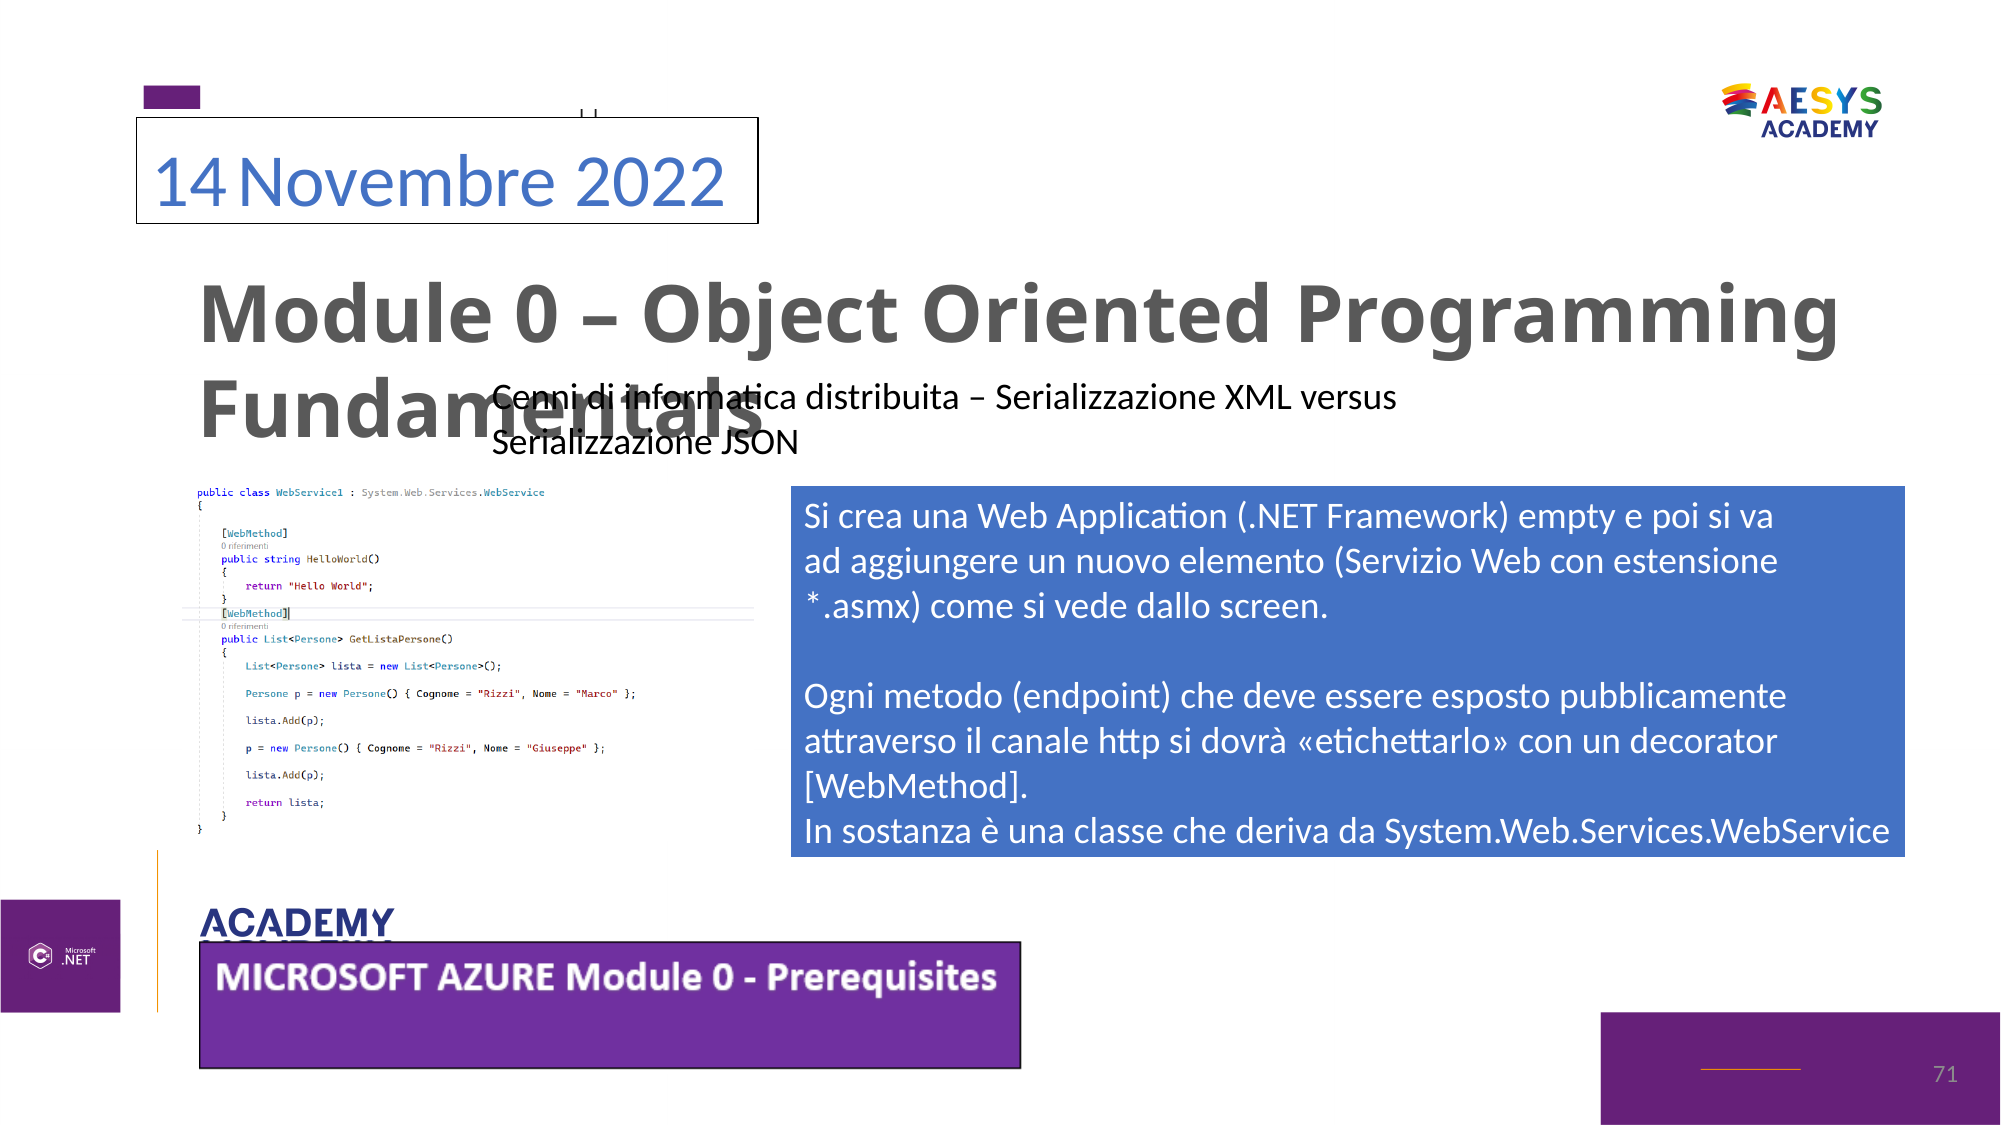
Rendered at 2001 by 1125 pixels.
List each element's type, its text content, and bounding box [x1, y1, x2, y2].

text_box 14 Novembre 2022 [136, 117, 758, 224]
text_box Si crea una Web Application (.NET Framework) empty e poi si va ad aggiungere un nuovo elemento (Servizio Web con estensione *.asmx) come si vede dallo screen. Ogni metodo (endpoint) che deve essere esposto pubblicamente attraverso il canale http si dovrà «etichettarlo» con un decorator [WebMethod]. In sostanza è una classe che deriva da System.Web.Services.WebService [788, 483, 1908, 860]
slide_number 71 [1412, 1042, 1974, 1102]
text_box Module 0 – Object Oriented Programming Fundamentals [182, 255, 1943, 461]
text_box Cenni di informatica distribuita – Serializzazione XML versus Serializzazione JSON [477, 364, 1478, 470]
picture [0, 0, 2001, 1125]
